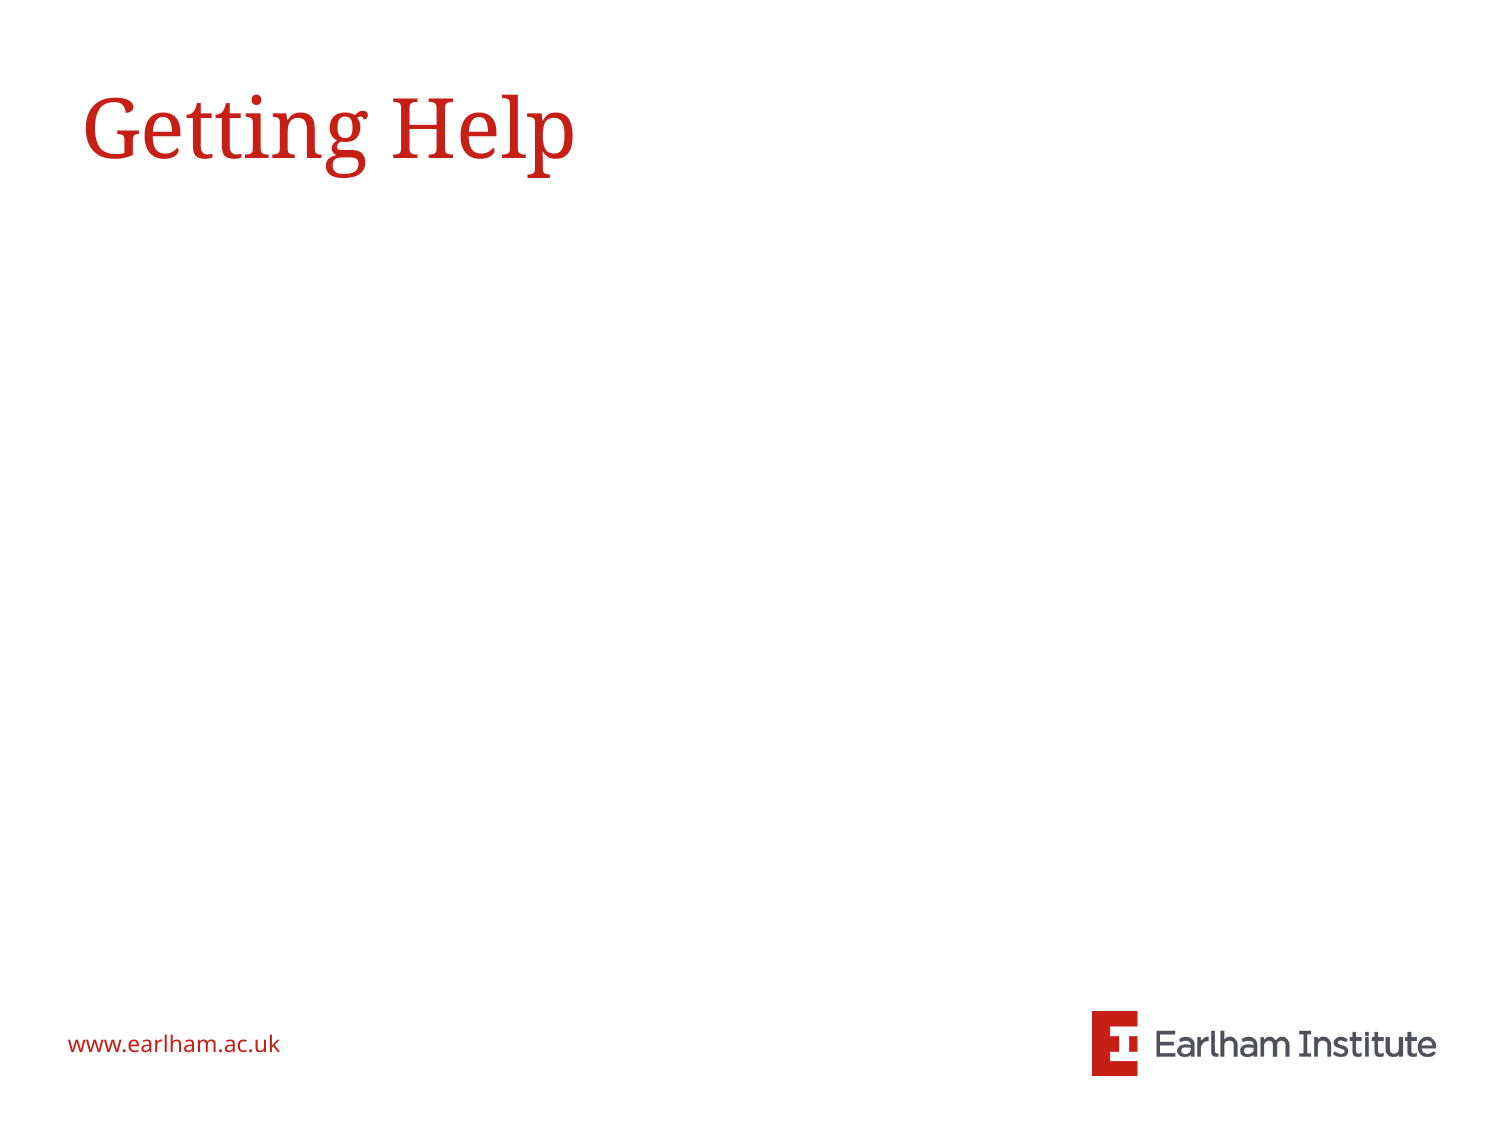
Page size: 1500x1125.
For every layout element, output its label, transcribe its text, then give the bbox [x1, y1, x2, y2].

title Getting Help [66, 30, 1437, 219]
picture [1092, 1011, 1436, 1076]
